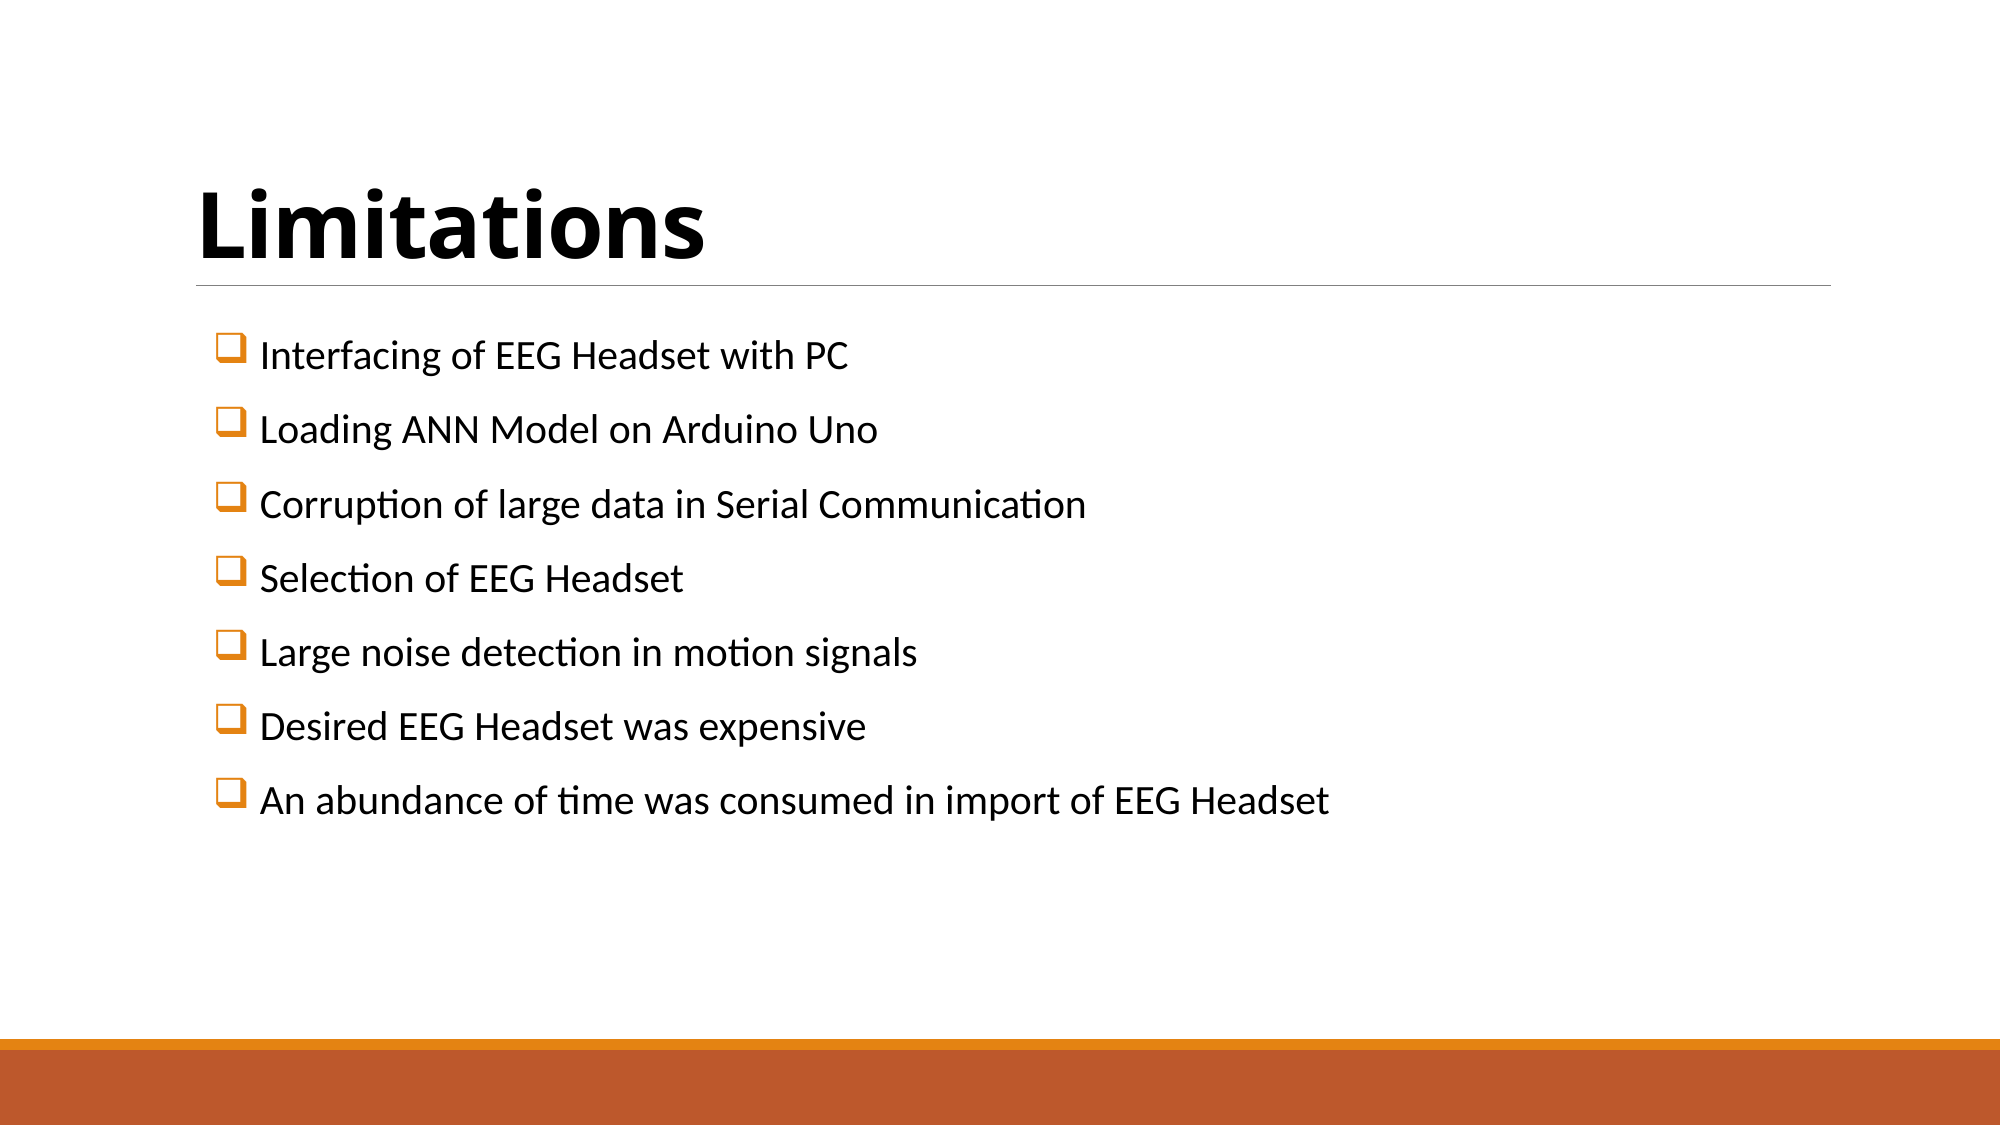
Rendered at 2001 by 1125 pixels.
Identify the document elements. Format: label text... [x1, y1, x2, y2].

list Interfacing of EEG Headset with PC Loading ANN Model on Arduino Uno Corruption of large data in Serial Communication Selection of EEG Headset Large noise detection in motion signals Desired EEG Headset was expensive An abundance of time was consumed in import of EEG Headset [212, 326, 1863, 987]
title Limitations [180, 47, 1830, 285]
